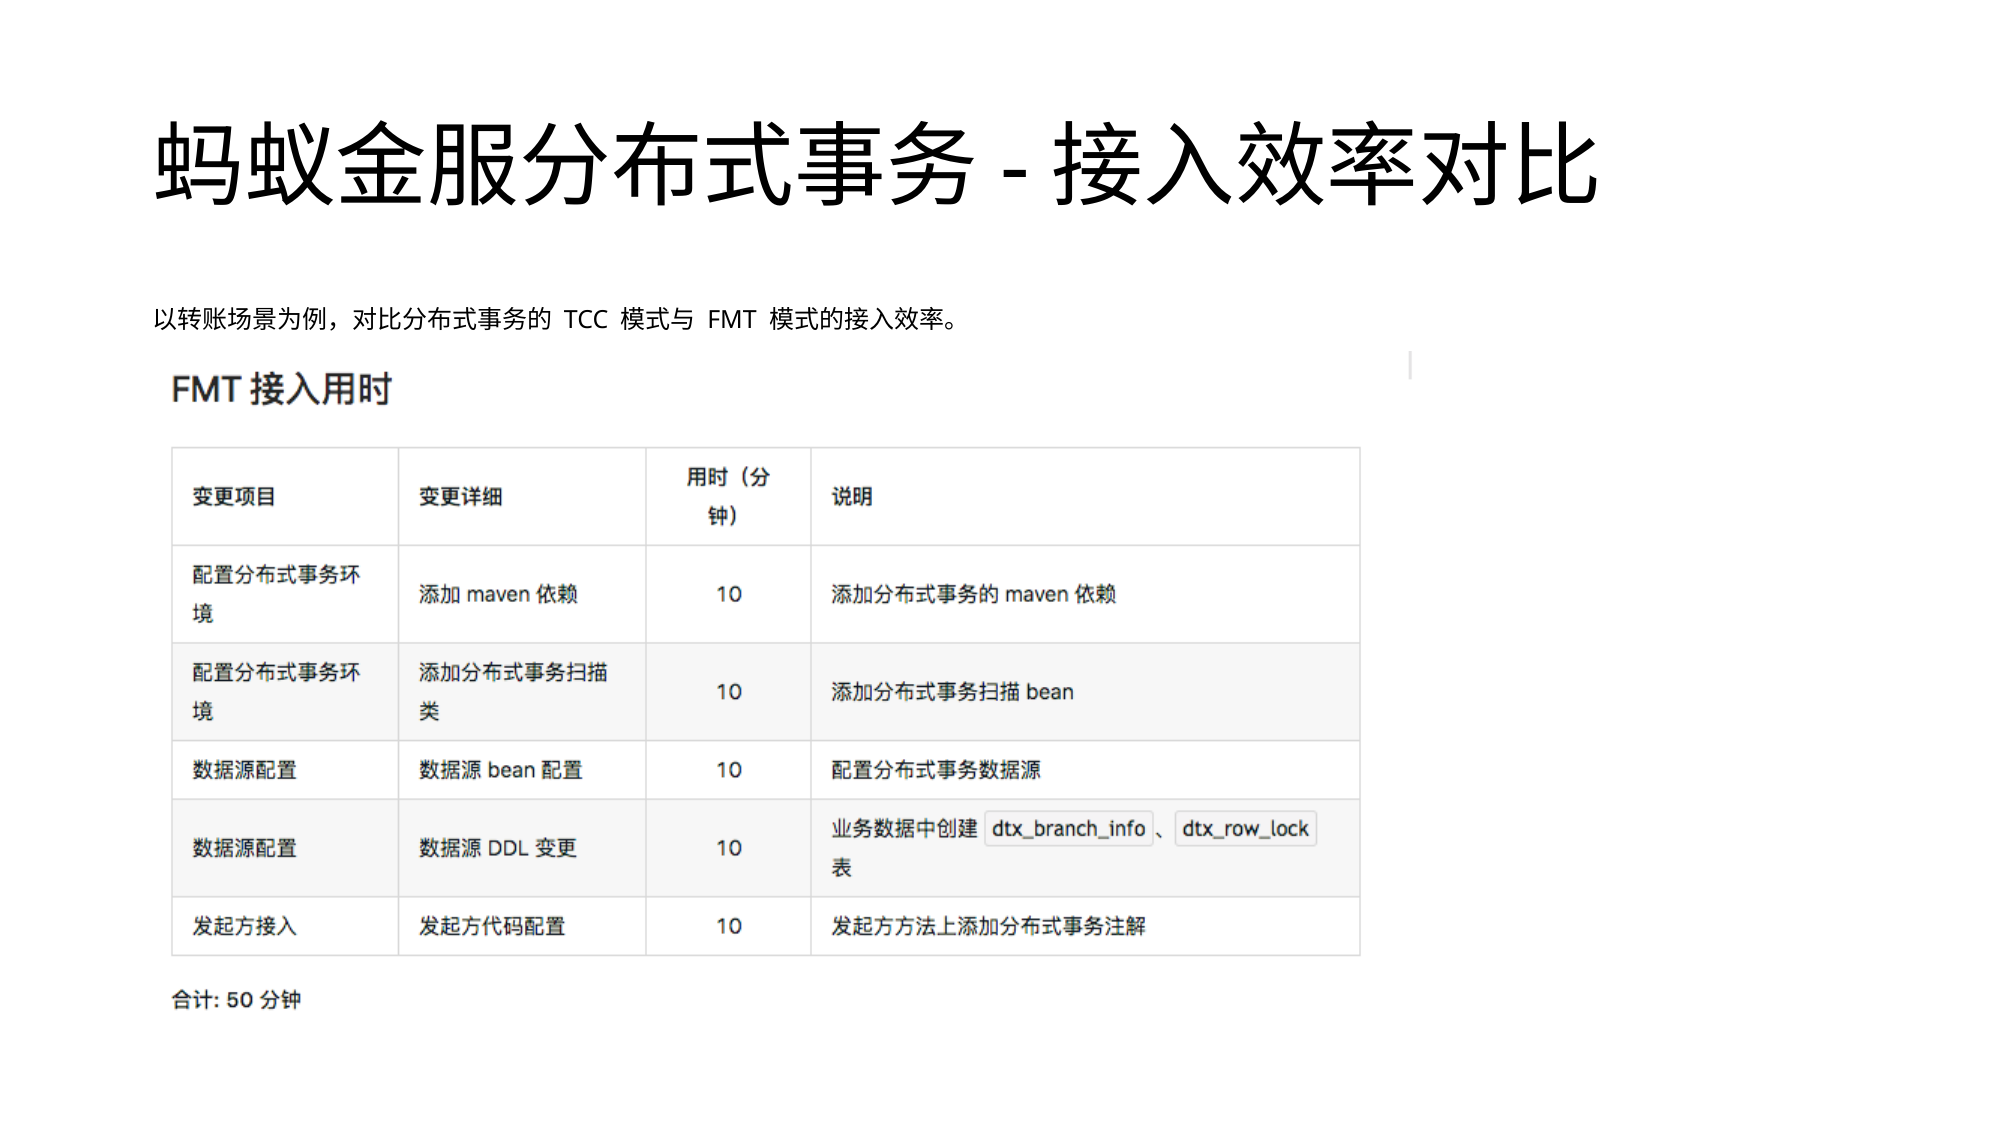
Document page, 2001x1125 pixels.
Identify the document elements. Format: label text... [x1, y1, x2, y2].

title 蚂蚁金服分布式事务-接入效率对比 [137, 59, 1863, 278]
picture [137, 351, 1427, 1036]
list 以转账场景为例，对比分布式事务的 TCC 模式与 FMT 模式的接入效率。 [137, 299, 1863, 1014]
